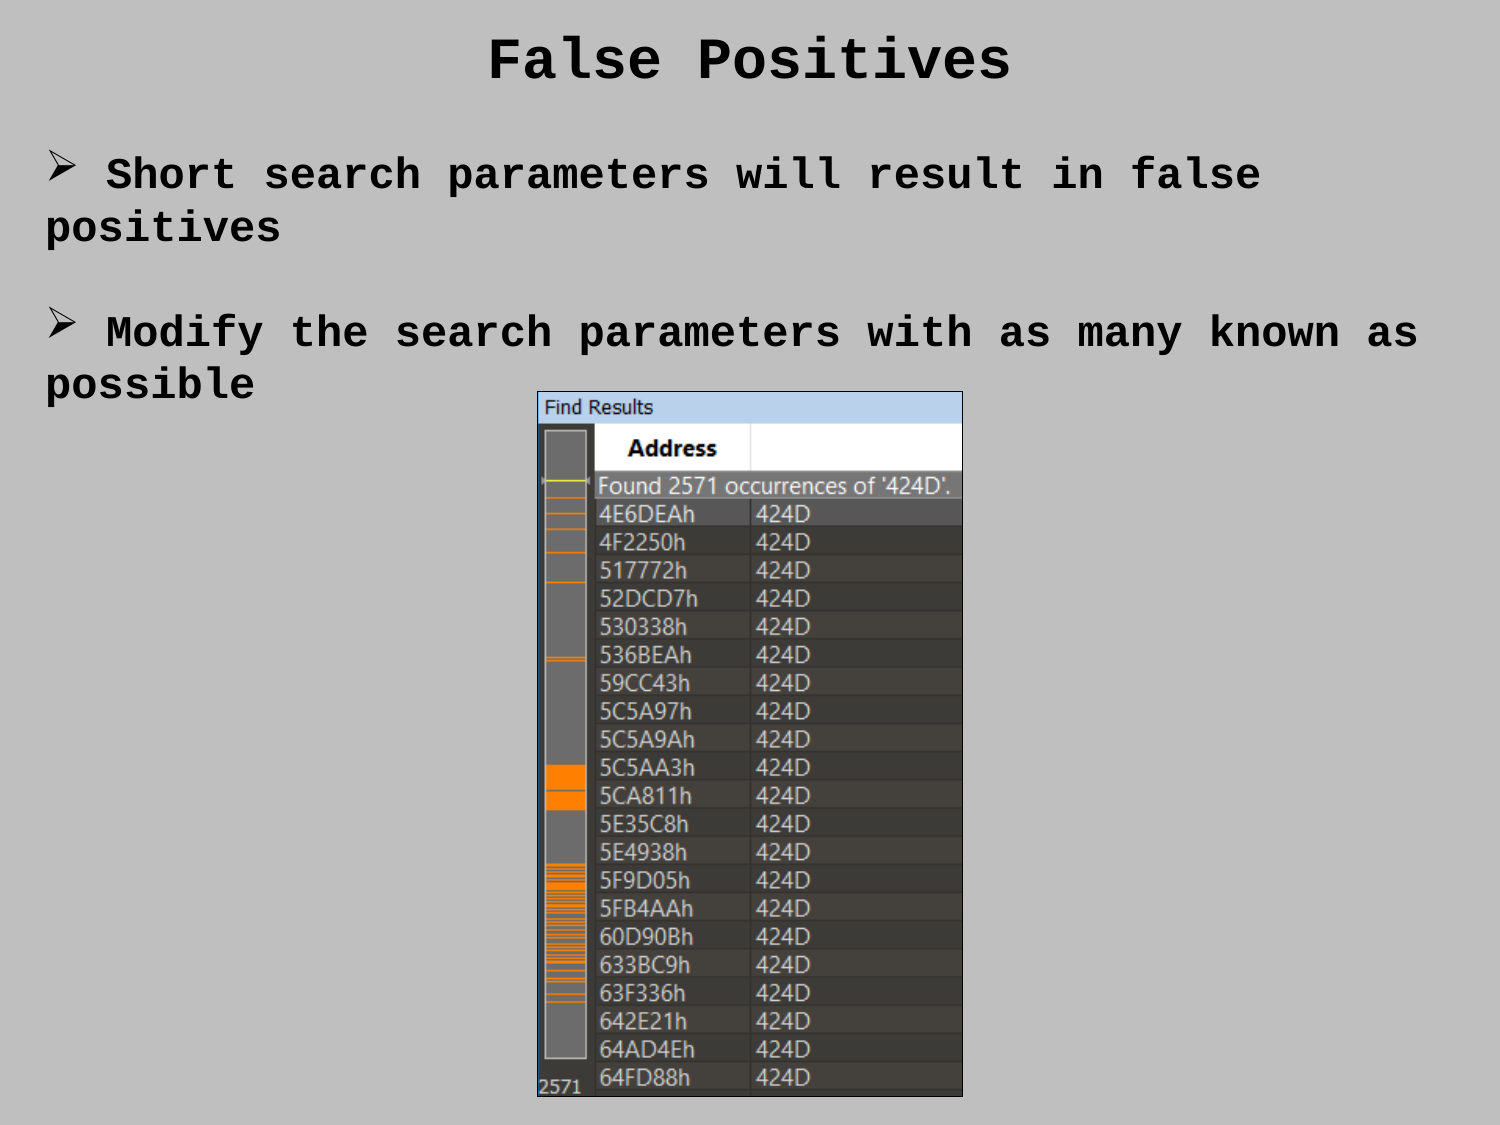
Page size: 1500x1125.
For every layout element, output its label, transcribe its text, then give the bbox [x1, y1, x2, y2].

text_box False Positives [82, 7, 1418, 104]
picture [537, 391, 963, 1097]
text_box Short search parameters will result in false positives Modify the search parameters with as many known as possible [30, 137, 1487, 477]
